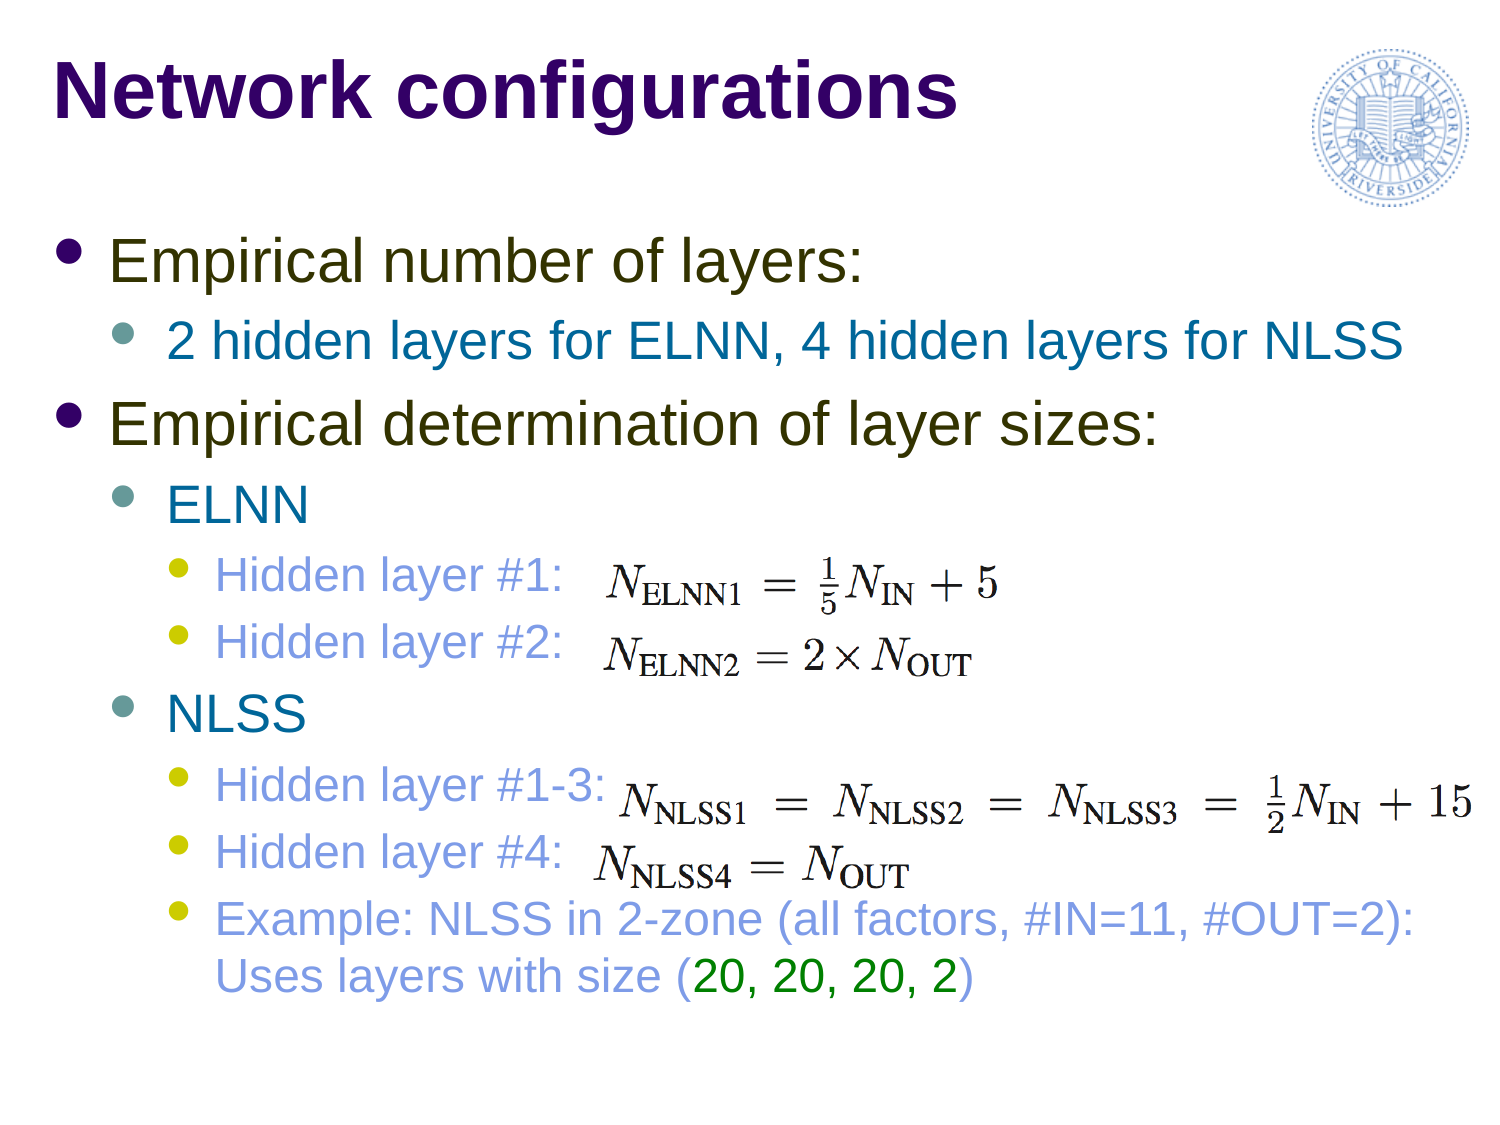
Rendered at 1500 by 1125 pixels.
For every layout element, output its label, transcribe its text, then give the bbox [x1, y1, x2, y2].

picture [587, 837, 913, 899]
list Empirical number of layers: 2 hidden layers for ELNN, 4 hidden layers for NLSS Empirical determination of layer sizes: ELNN Hidden layer #1: Hidden layer #2: NLSS Hidden layer #1-3: Hidden layer #4: Example: NLSS in 2-zone (all factors, #IN=11, #OUT=2): Uses layers with size (20, 20, 20, 2) [37, 212, 1463, 1063]
picture [599, 555, 1001, 617]
title Network configurations [37, 0, 1313, 143]
picture [1312, 49, 1469, 207]
picture [612, 774, 1476, 836]
picture [599, 630, 976, 680]
